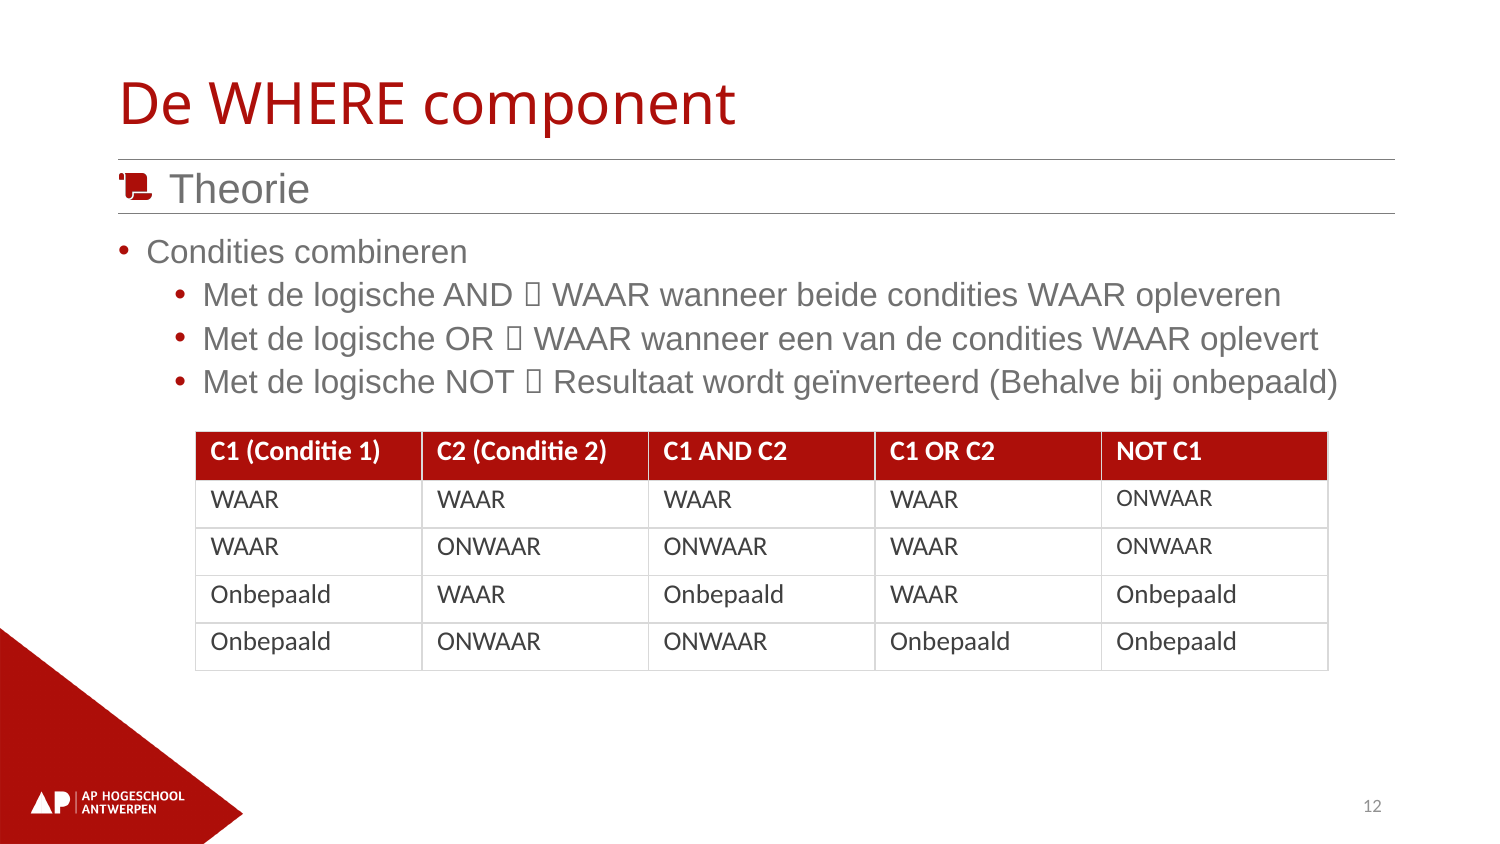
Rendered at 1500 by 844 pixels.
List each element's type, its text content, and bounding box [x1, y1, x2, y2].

table_header C1 OR C2 [876, 432, 1101, 480]
slide_number 12 [1263, 782, 1397, 827]
table_cell ONWAAR [649, 529, 874, 575]
table_cell ONWAAR [1102, 529, 1327, 575]
picture [0, 623, 246, 844]
table_header C1 AND C2 [649, 432, 874, 480]
table_cell Onbepaald [196, 624, 421, 670]
table_cell WAAR [876, 529, 1101, 575]
table_header C1 (Conditie 1) [196, 432, 421, 480]
table_cell Onbepaald [1102, 624, 1327, 670]
table_cell WAAR [196, 481, 421, 527]
list Condities combineren Met de logische AND  WAAR wanneer beide condities WAAR opleveren Met de logische OR  WAAR wanneer een van de condities WAAR oplevert Met de logische NOT  Resultaat wordt geïnverteerd (Behalve bij onbepaald) [103, 226, 1397, 690]
table_cell ONWAAR [423, 529, 648, 575]
table_cell WAAR [423, 576, 648, 622]
table_header NOT C1 [1102, 432, 1327, 480]
table_cell WAAR [876, 481, 1101, 527]
table_cell WAAR [876, 576, 1101, 622]
table_cell ONWAAR [1102, 481, 1327, 527]
table_cell Onbepaald [876, 624, 1101, 670]
table_header C2 (Conditie 2) [423, 432, 648, 480]
table_cell ONWAAR [423, 624, 648, 670]
table_cell WAAR [196, 529, 421, 575]
table_cell Onbepaald [649, 576, 874, 622]
table_cell WAAR [649, 481, 874, 527]
table_cell ONWAAR [649, 624, 874, 670]
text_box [118, 154, 1429, 220]
table_cell Onbepaald [196, 576, 421, 622]
table_cell WAAR [423, 481, 648, 527]
table_cell Onbepaald [1102, 576, 1327, 622]
title De WHERE component [103, 66, 1397, 141]
